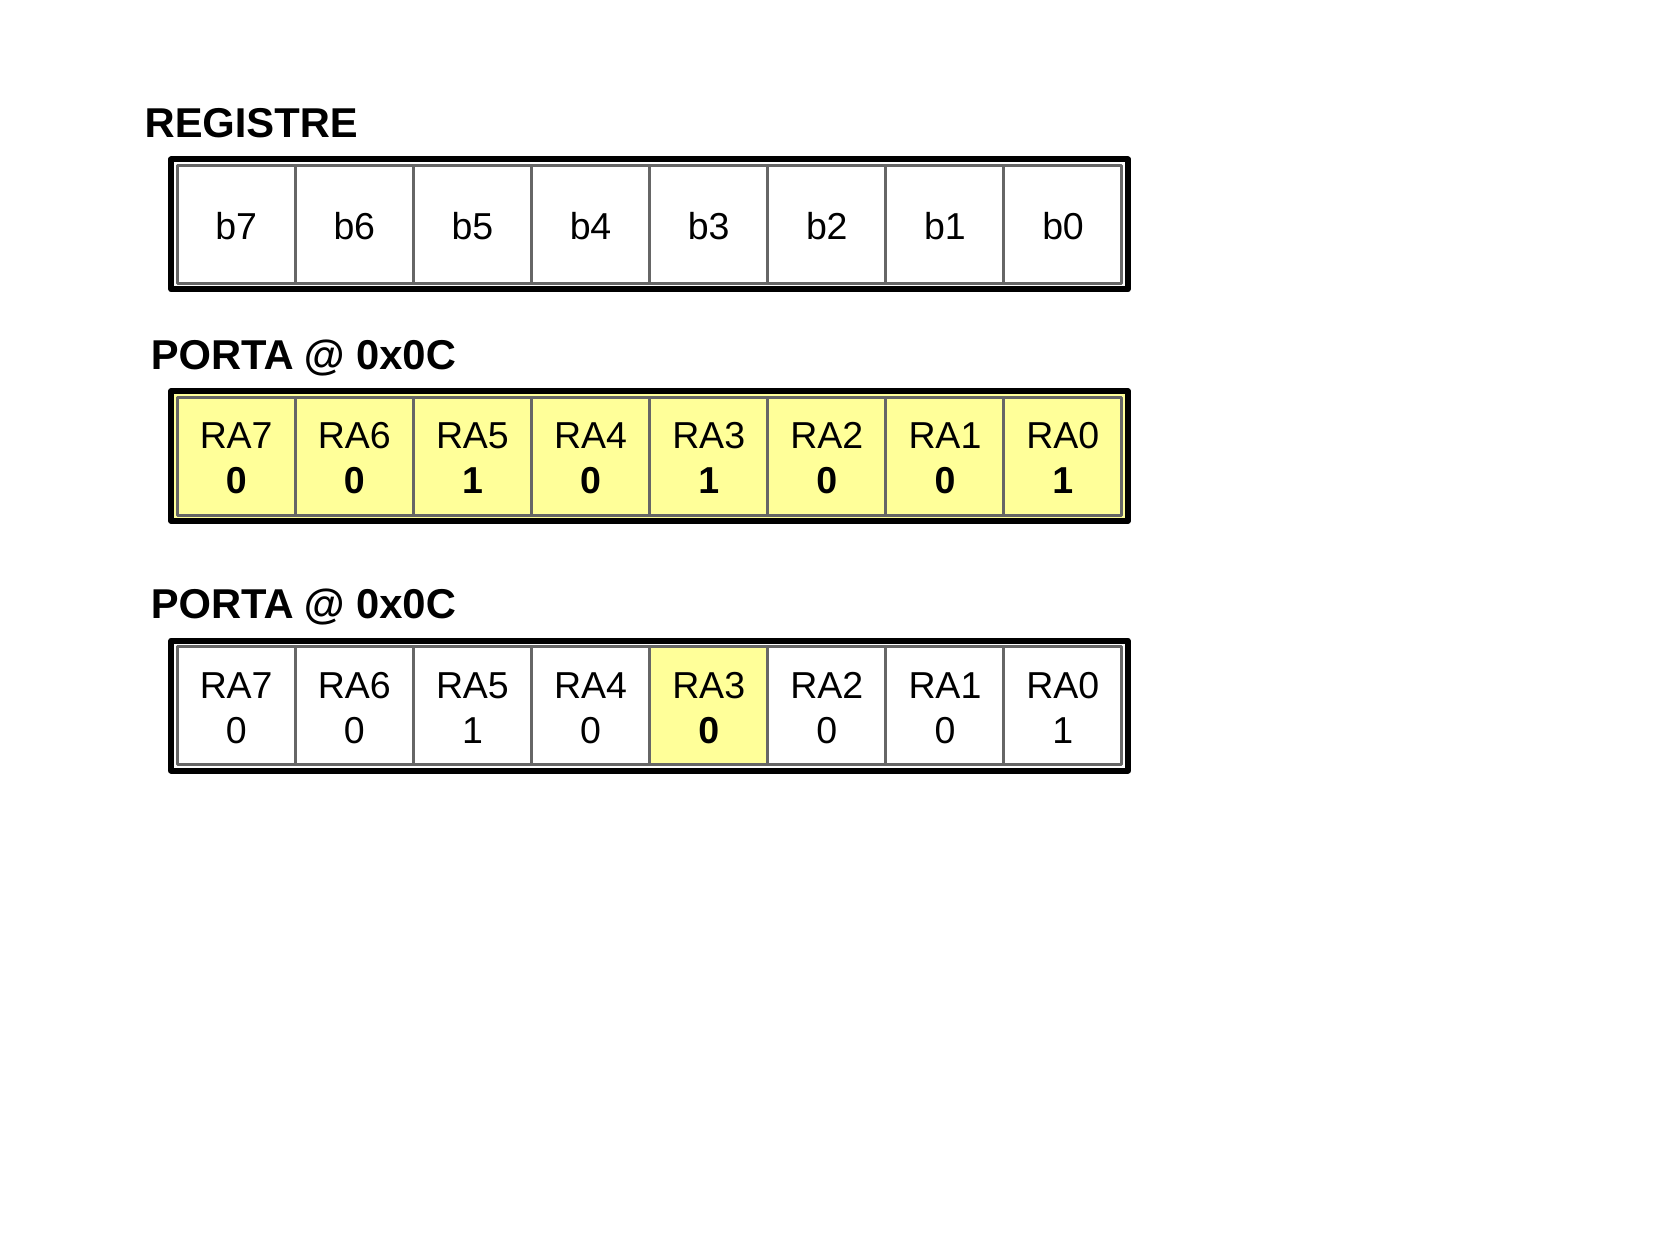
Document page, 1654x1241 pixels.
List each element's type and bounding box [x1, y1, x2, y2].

text_box [129, 320, 489, 383]
text_box [171, 159, 1128, 290]
text_box [129, 88, 385, 151]
text_box [171, 640, 1128, 771]
text_box [129, 569, 489, 632]
text_box [171, 391, 1128, 522]
